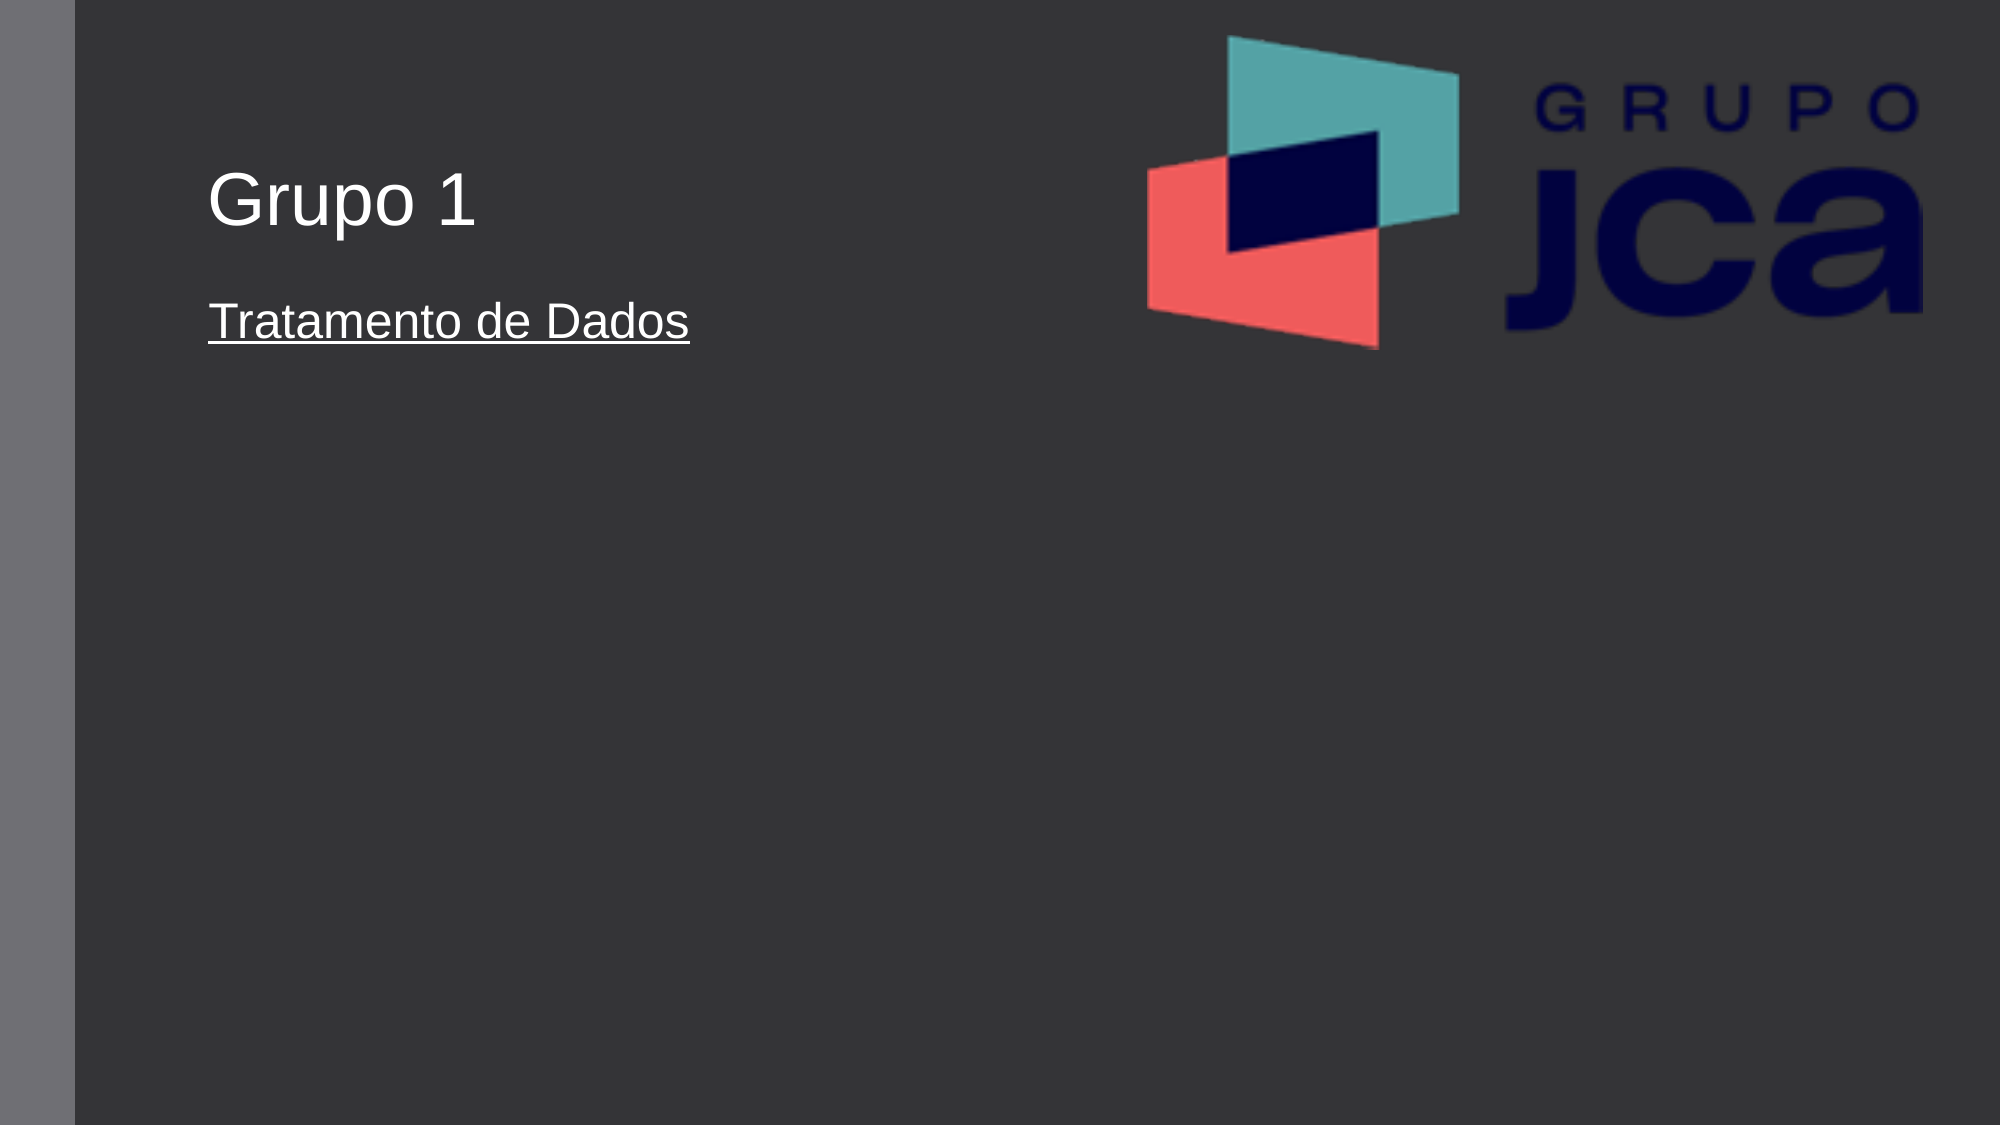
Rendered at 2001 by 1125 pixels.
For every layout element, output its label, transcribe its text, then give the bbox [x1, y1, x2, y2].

picture [1146, 35, 1923, 351]
text_box Grupo 1 [192, 143, 621, 249]
text_box Tratamento de Dados [193, 281, 724, 356]
